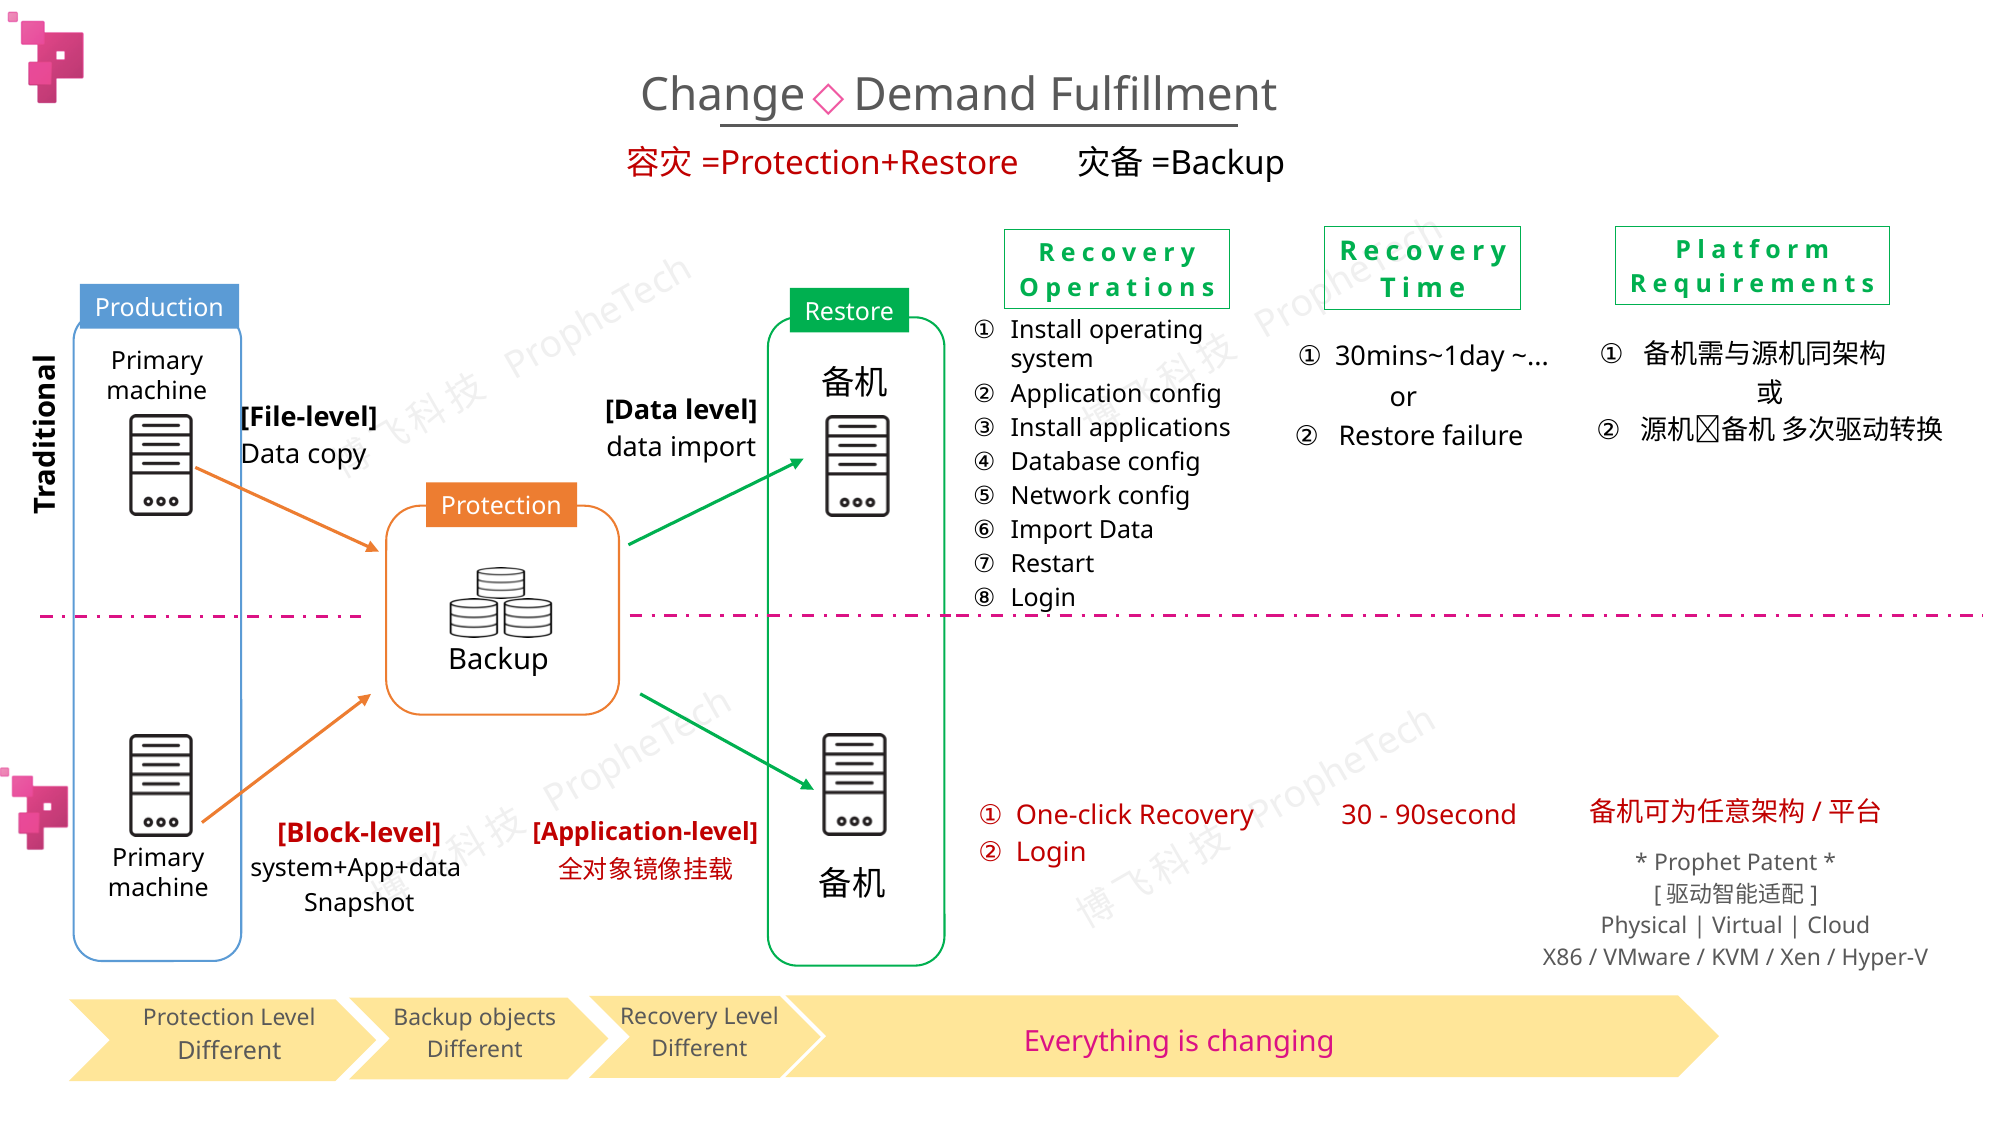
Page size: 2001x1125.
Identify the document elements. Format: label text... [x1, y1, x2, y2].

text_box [0, 616, 362, 856]
text_box 30mins~1day ~... [1282, 330, 1564, 378]
text_box Restore [789, 287, 910, 333]
text_box Protection [426, 482, 578, 528]
text_box * Prophet Patent * [驱动智能适配] Physical | Virtual | Cloud X86 / VMware / KVM / Xen / Hyper-V [1528, 840, 1944, 978]
text_box [385, 504, 621, 716]
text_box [348, 995, 609, 1080]
text_box Recovery Operations [1004, 229, 1230, 305]
text_box Production [79, 283, 240, 329]
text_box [588, 994, 821, 1078]
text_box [513, 615, 951, 895]
text_box [766, 316, 946, 615]
text_box [72, 856, 243, 963]
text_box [68, 995, 377, 1082]
text_box Traditional [18, 340, 69, 529]
text_box 备机需与源机同架构 [1584, 329, 1902, 367]
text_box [195, 391, 379, 552]
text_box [1271, 615, 1984, 839]
text_box Recovery Time [1324, 226, 1521, 310]
text_box ◇ [797, 61, 860, 127]
picture [0, 8, 99, 110]
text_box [1277, 371, 1541, 459]
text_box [444, 567, 556, 638]
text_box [201, 693, 491, 925]
text_box [766, 895, 946, 967]
text_box 容灾=Protection+Restore [611, 133, 1035, 189]
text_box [611, 384, 804, 545]
text_box [72, 322, 243, 616]
text_box Install operating system Application config Install applications Database config Network config Import Data Restart Login [958, 305, 1296, 615]
text_box 或 源机备机 多次驱动转换 [1581, 367, 1959, 452]
picture [806, 415, 909, 517]
text_box 灾备=Backup [1062, 133, 1301, 189]
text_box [90, 336, 224, 517]
text_box Platform Requirements [1615, 226, 1890, 305]
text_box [956, 615, 1278, 876]
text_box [785, 995, 1719, 1078]
text_box Backup [433, 632, 513, 683]
title Change Demand Fulfillment [589, 44, 1329, 146]
